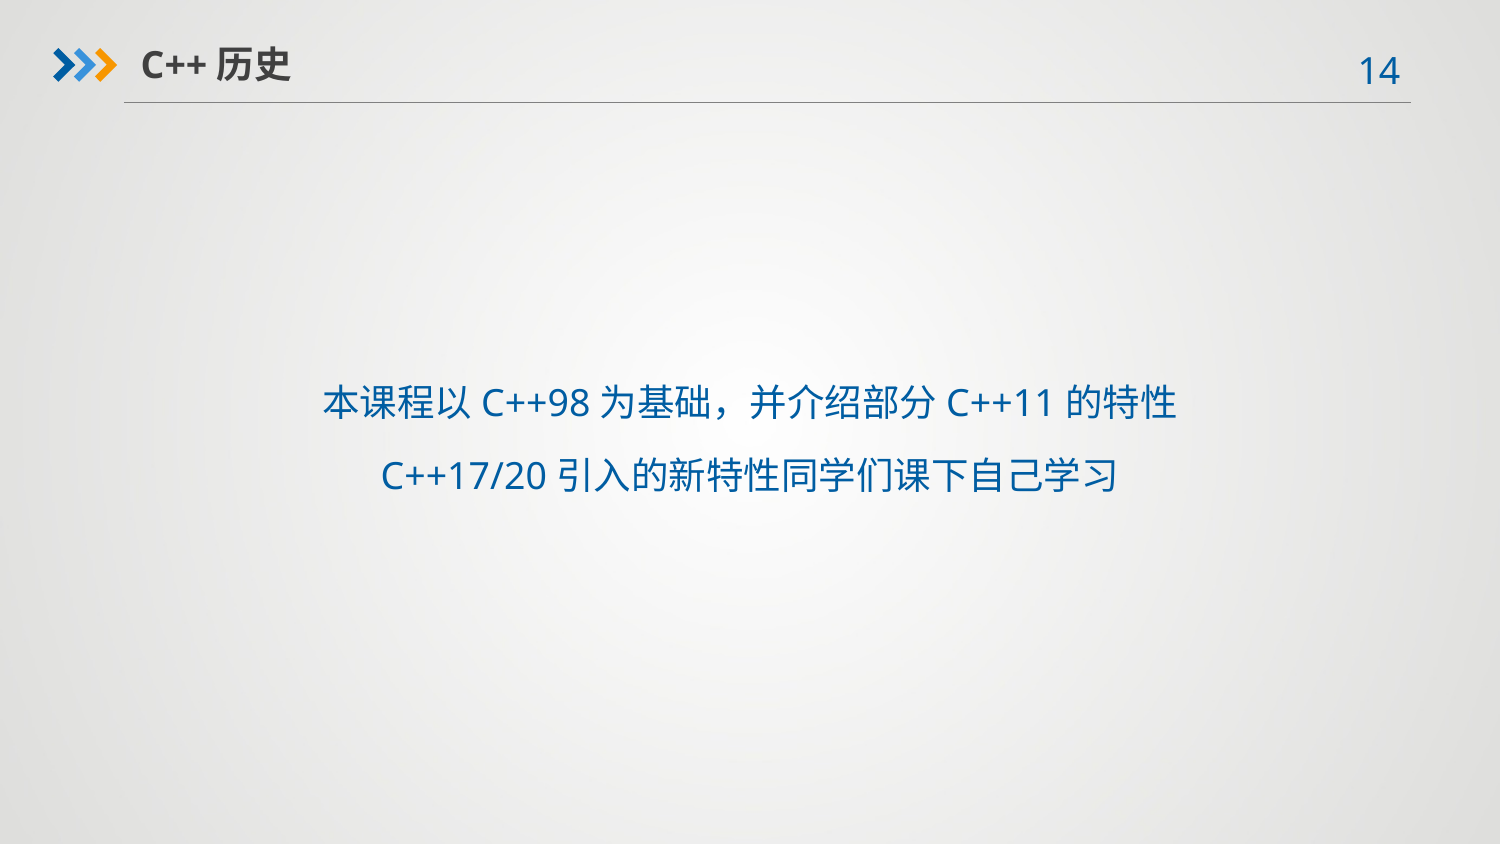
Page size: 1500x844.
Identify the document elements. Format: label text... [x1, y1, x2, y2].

text_box C++历史 [140, 32, 491, 95]
text_box 本课程以C++98为基础，并介绍部分C++11的特性 [307, 348, 1193, 431]
picture [0, 0, 1500, 844]
text_box C++17/20引入的新特性同学们课下自己学习 [365, 421, 1134, 505]
